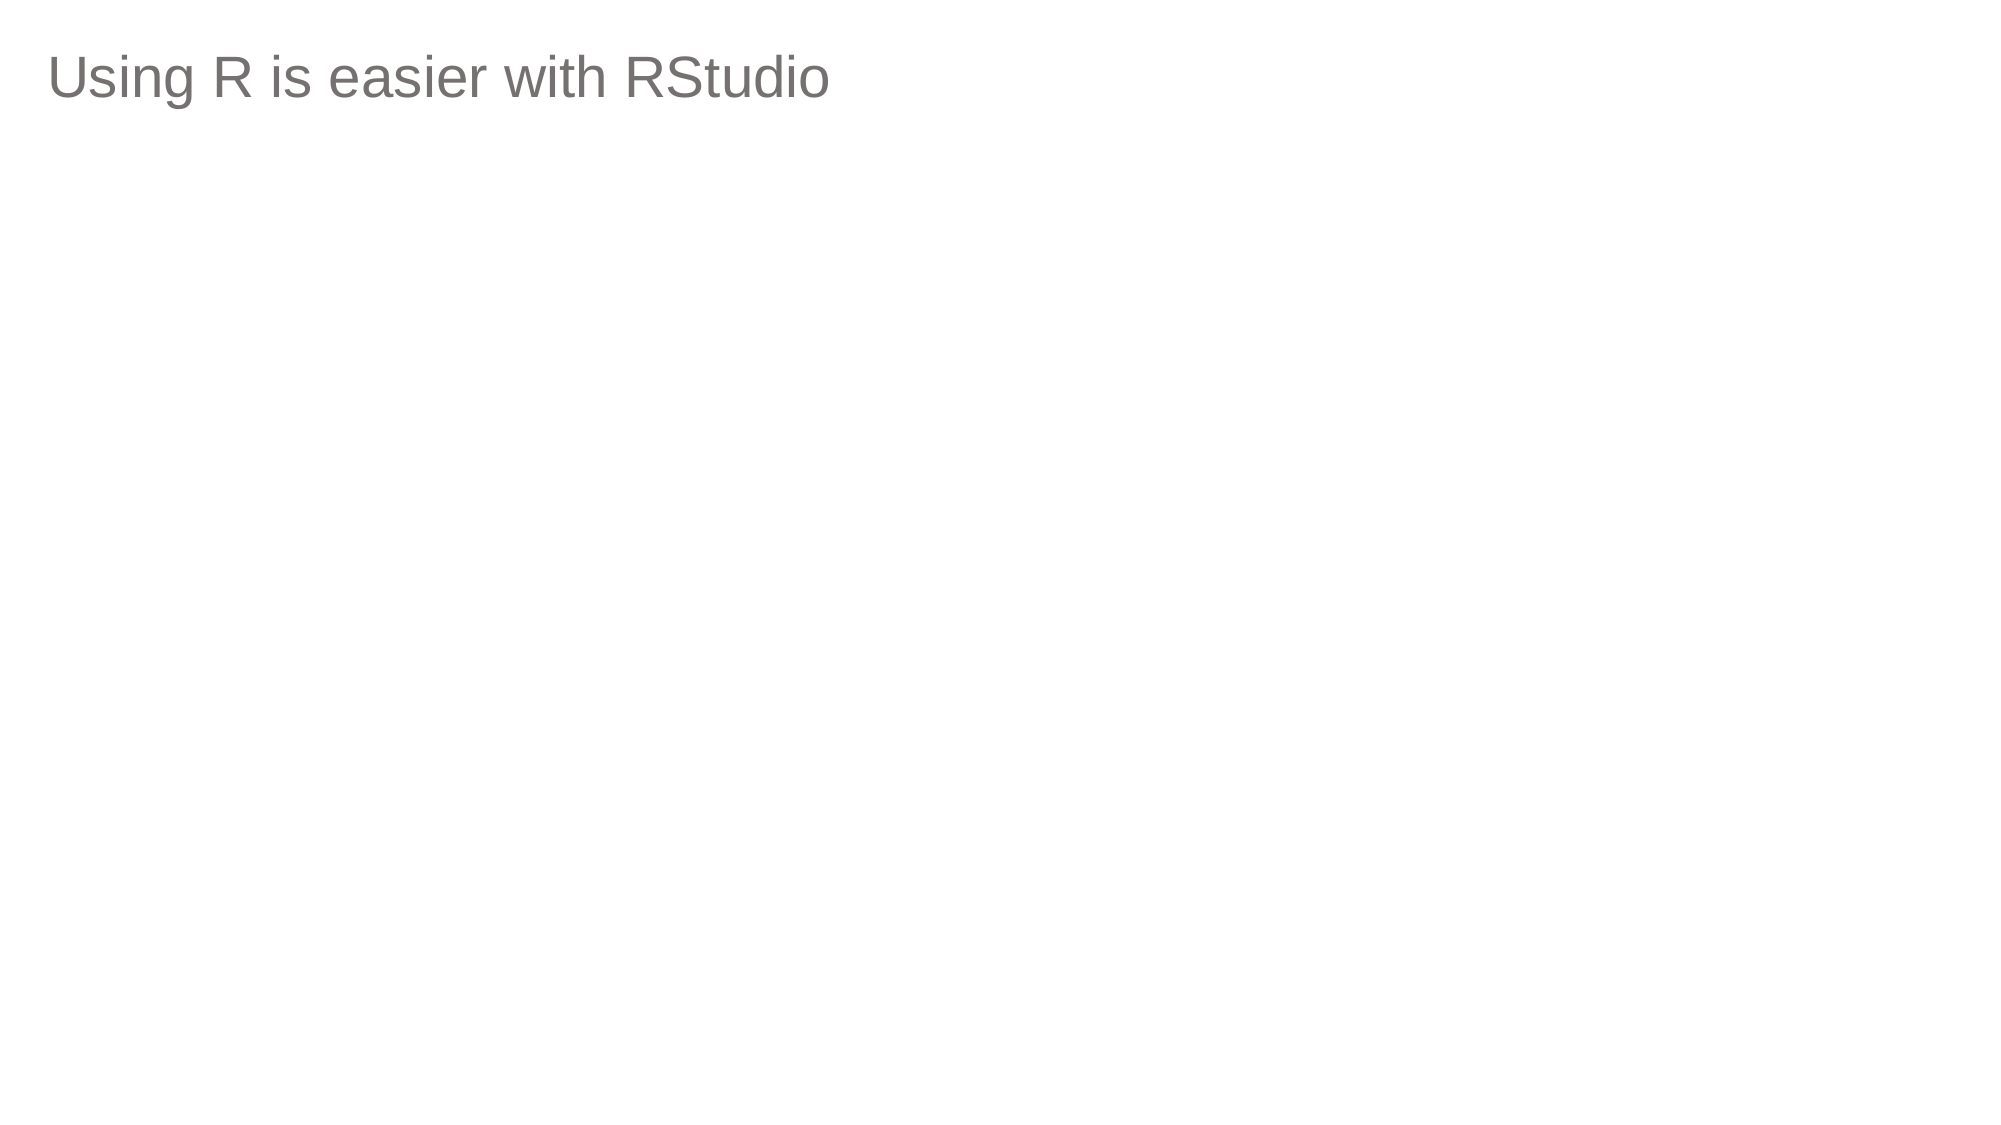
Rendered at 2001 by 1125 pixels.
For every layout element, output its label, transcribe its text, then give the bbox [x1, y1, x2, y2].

text_box Using R is easier with RStudio [0, 40, 1863, 1116]
